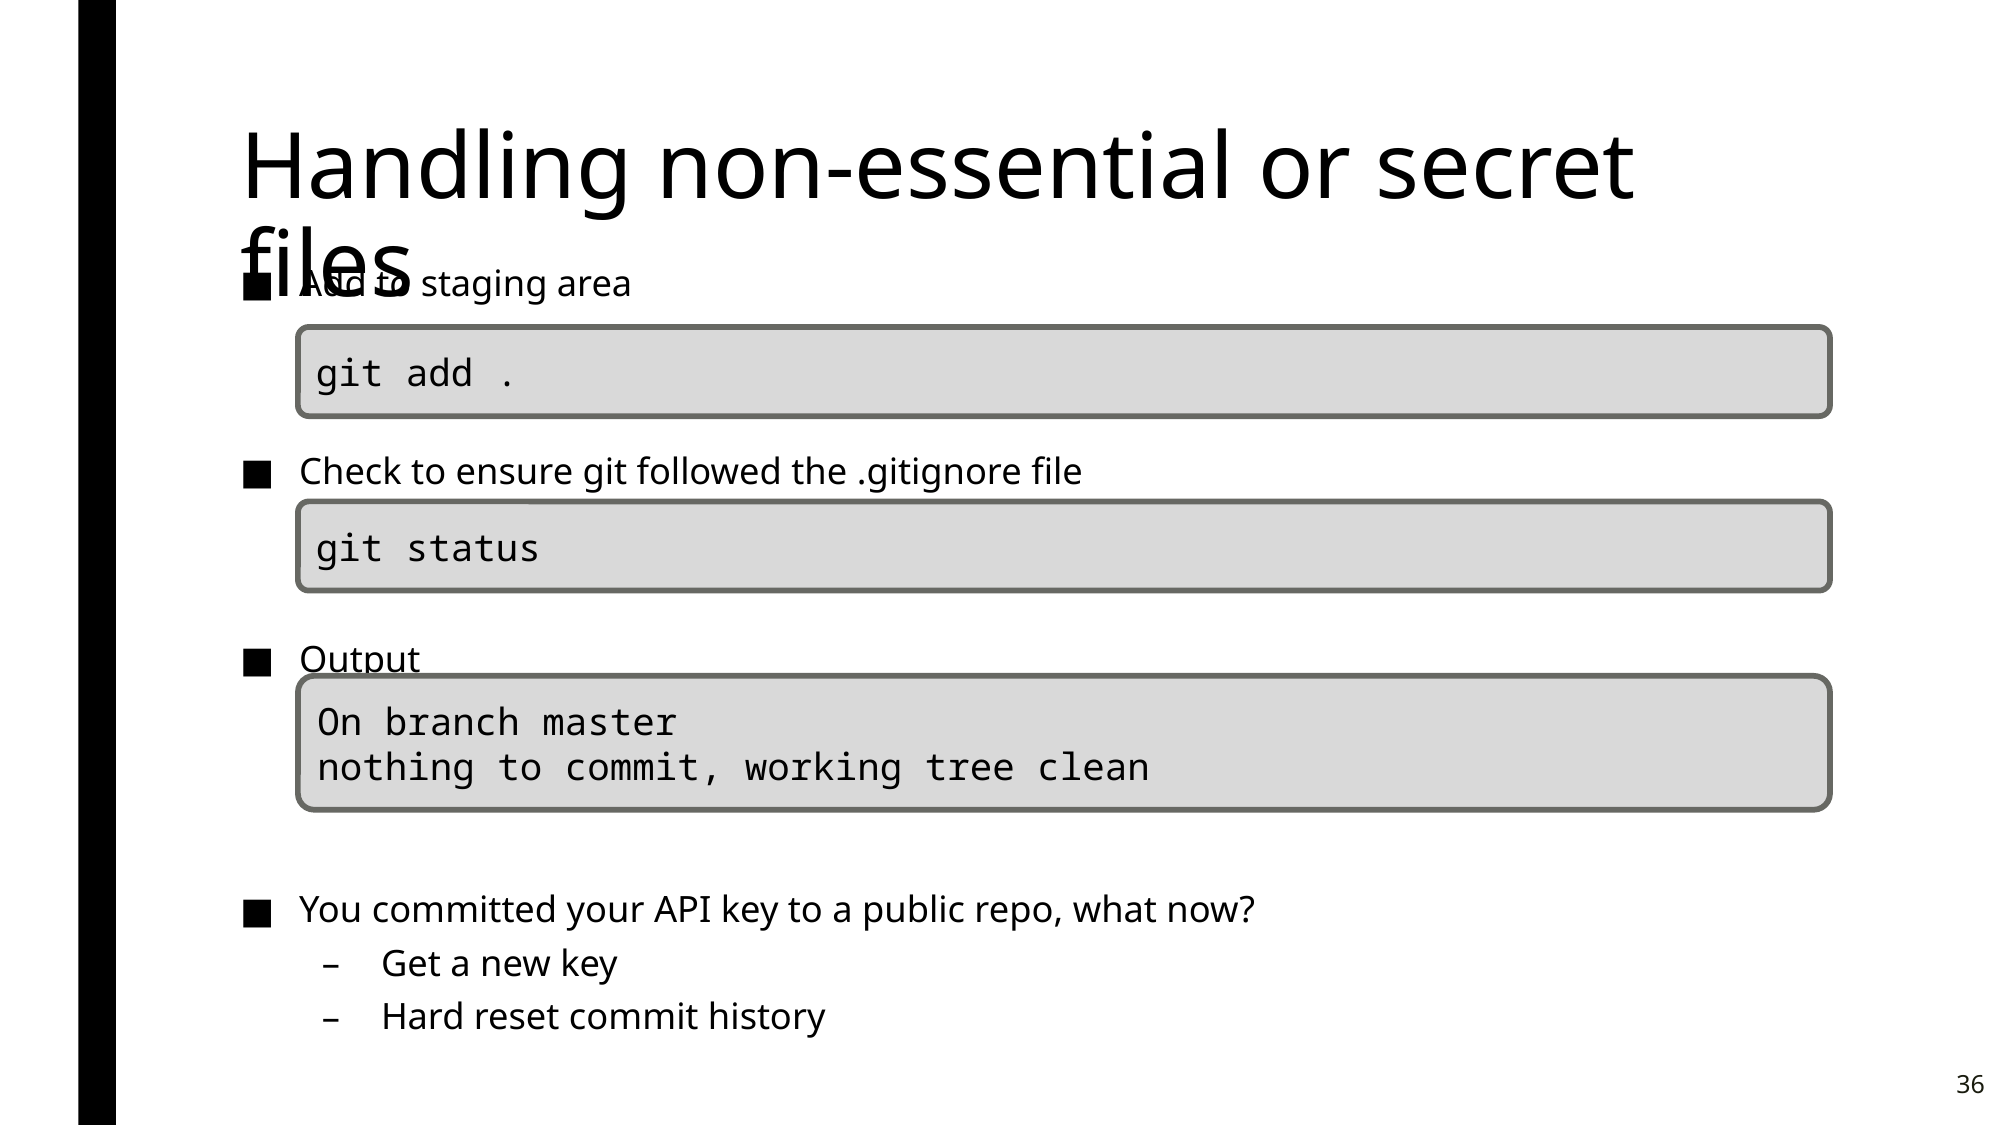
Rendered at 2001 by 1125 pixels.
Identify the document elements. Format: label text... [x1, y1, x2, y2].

list Add to staging area Check to ensure git followed the .gitignore file Output You committed your API key to a public repo, what now? Get a new key Hard reset commit history [225, 255, 1860, 1053]
title Handling non-essential or secret files [225, 112, 1800, 255]
text_box git status [295, 498, 1833, 594]
text_box On branch master nothing to commit, working tree clean [295, 672, 1833, 813]
slide_number 36 [1738, 1052, 2000, 1119]
text_box git add . [295, 324, 1833, 420]
